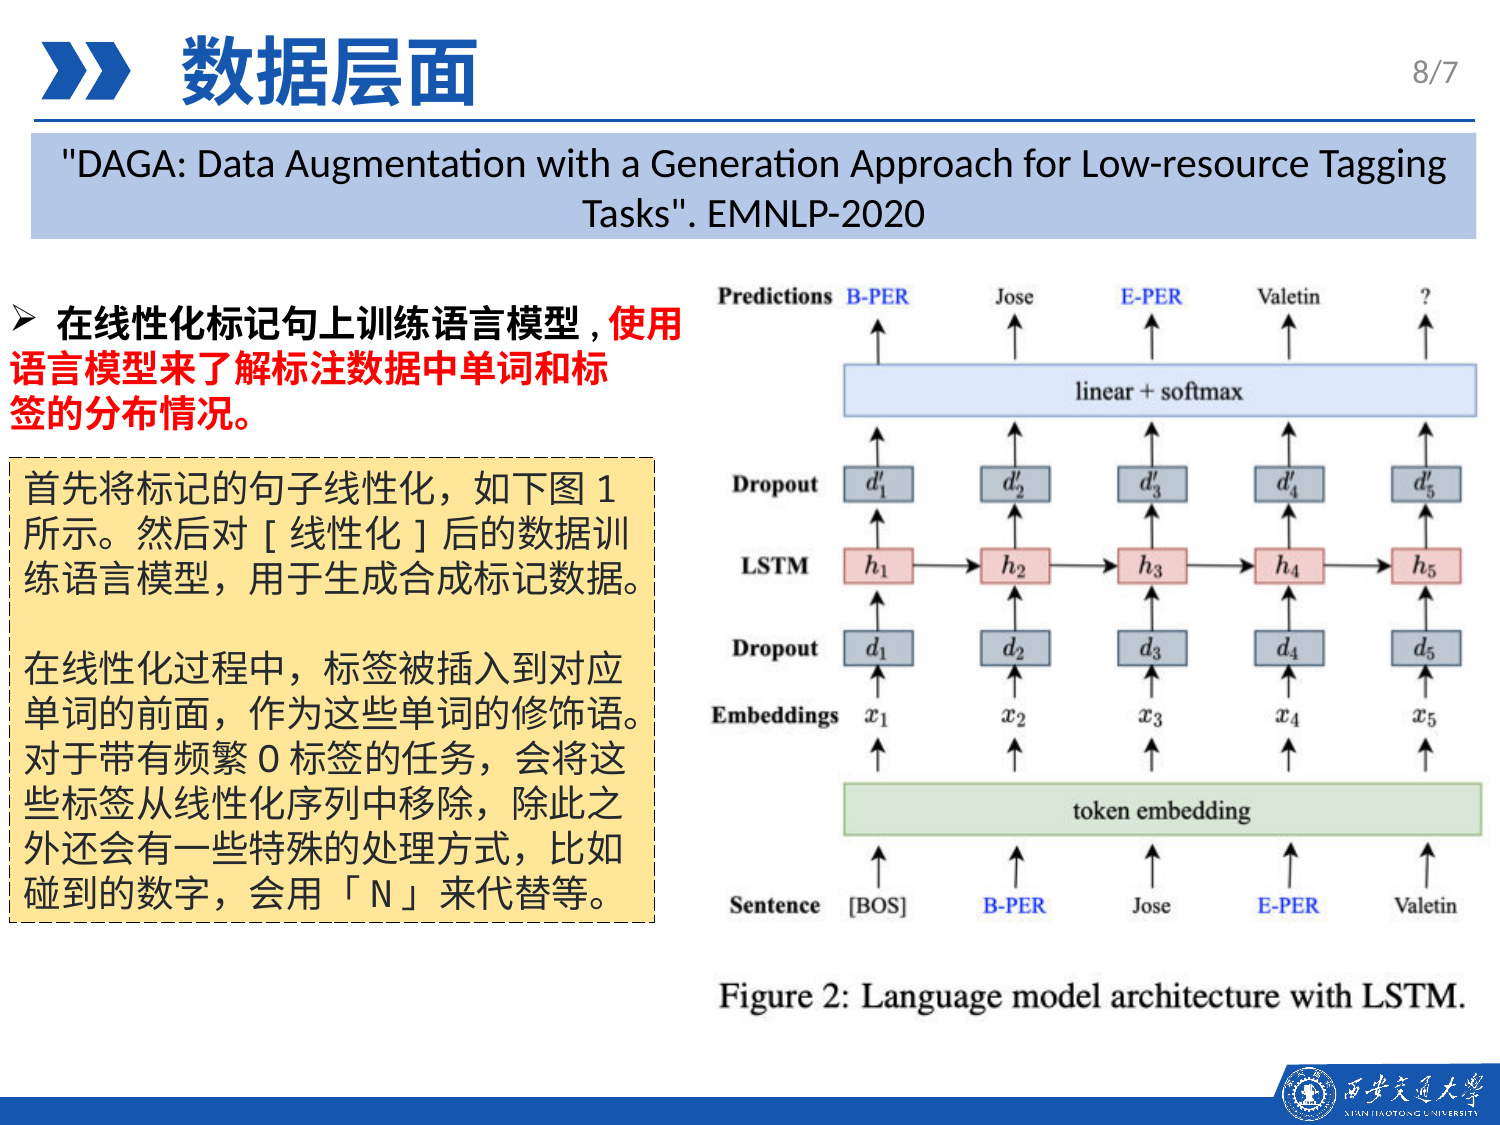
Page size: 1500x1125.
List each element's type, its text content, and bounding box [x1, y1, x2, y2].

text_box "DAGA: Data Augmentation with a Generation Approach for Low-resource Tagging Tasks". EMNLP-2020 [30, 132, 1477, 240]
text_box 在线性化标记句上训练语言模型,使用 语言模型来了解标注数据中单词和标 签的分布情况。 [0, 292, 699, 443]
text_box 数据层面 [165, 17, 766, 123]
picture [1282, 1067, 1483, 1121]
text_box 首先将标记的句子线性化，如下图1所示。然后对[线性化]后的数据训练语言模型，用于生成合成标记数据。 在线性化过程中，标签被插入到对应单词的前面，作为这些单词的修饰语。对于带有频繁O标签的任务，会将这些标签从线性化序列中移除，除此之外还会有一些特殊的处理方式，比如碰到的数字，会用「N」来代替等。 [9, 457, 655, 923]
picture [708, 247, 1491, 1034]
slide_number 8/7 [1355, 41, 1474, 100]
